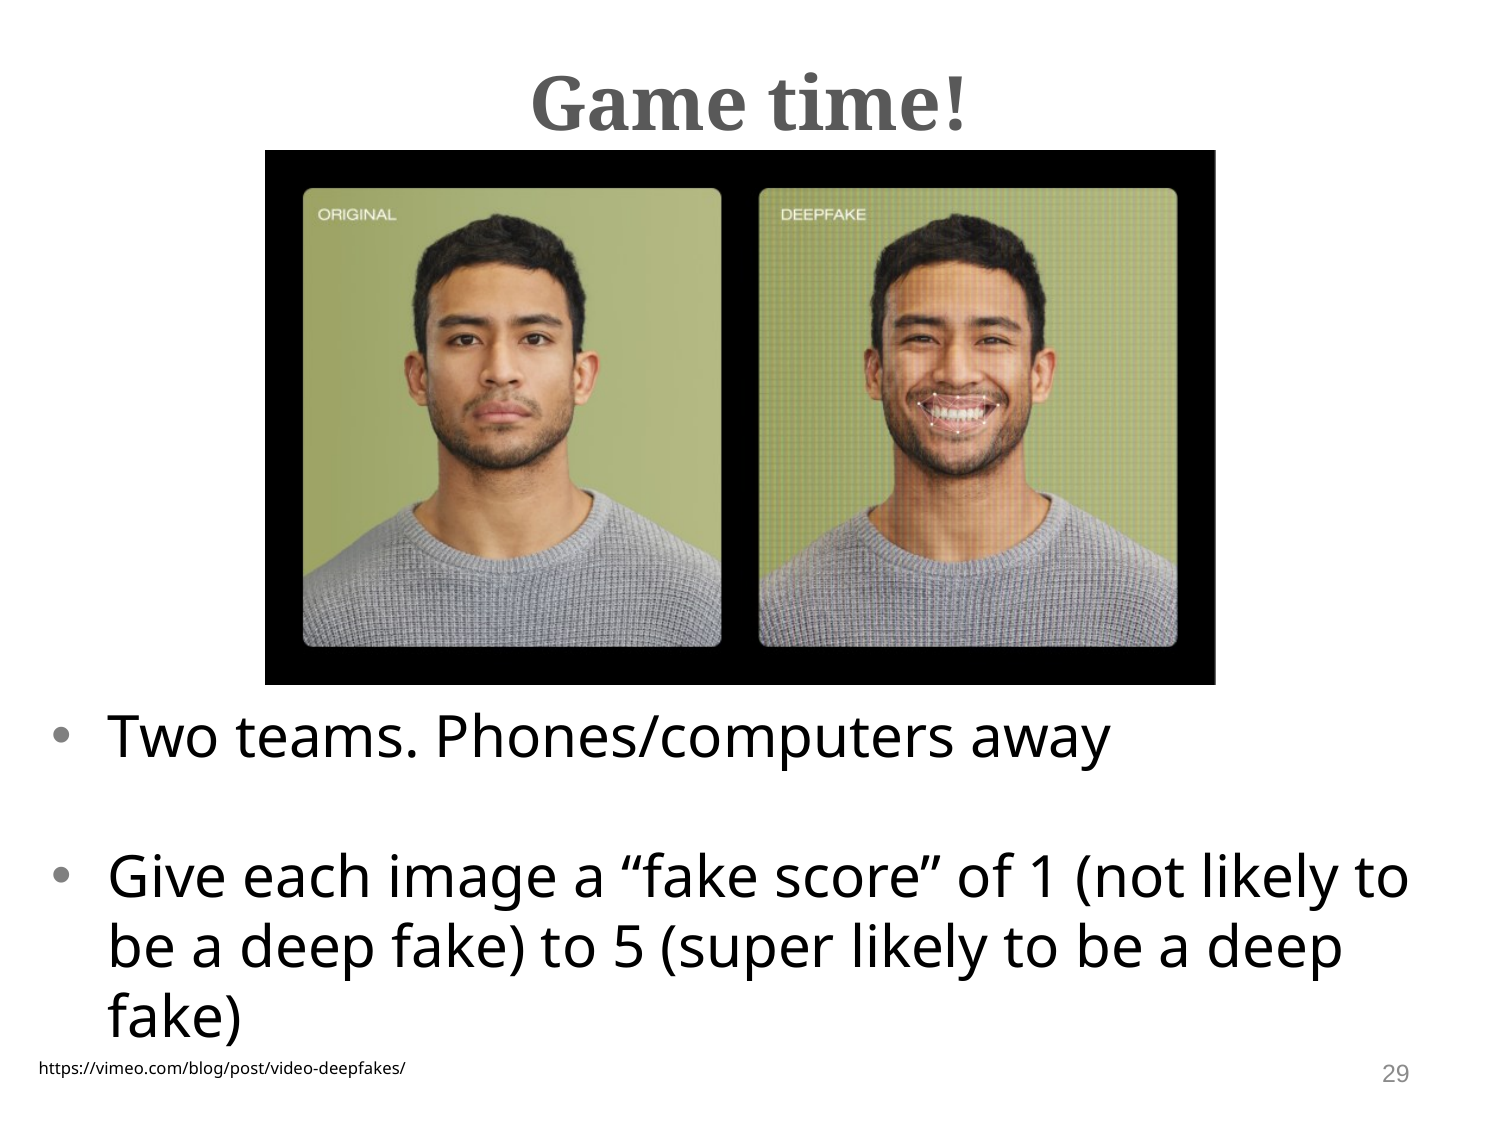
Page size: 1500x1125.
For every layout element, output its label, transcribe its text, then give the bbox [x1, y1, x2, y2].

text_box Two teams. Phones/computers away Give each image a “fake score” of 1 (not likely to be a deep fake) to 5 (super likely to be a deep fake) [36, 691, 1445, 1043]
picture [265, 150, 1217, 685]
text_box Game time! [0, 6, 1500, 194]
slide_number 29 [1074, 1043, 1425, 1103]
text_box https://vimeo.com/blog/post/video-deepfakes/ [23, 1050, 1360, 1119]
